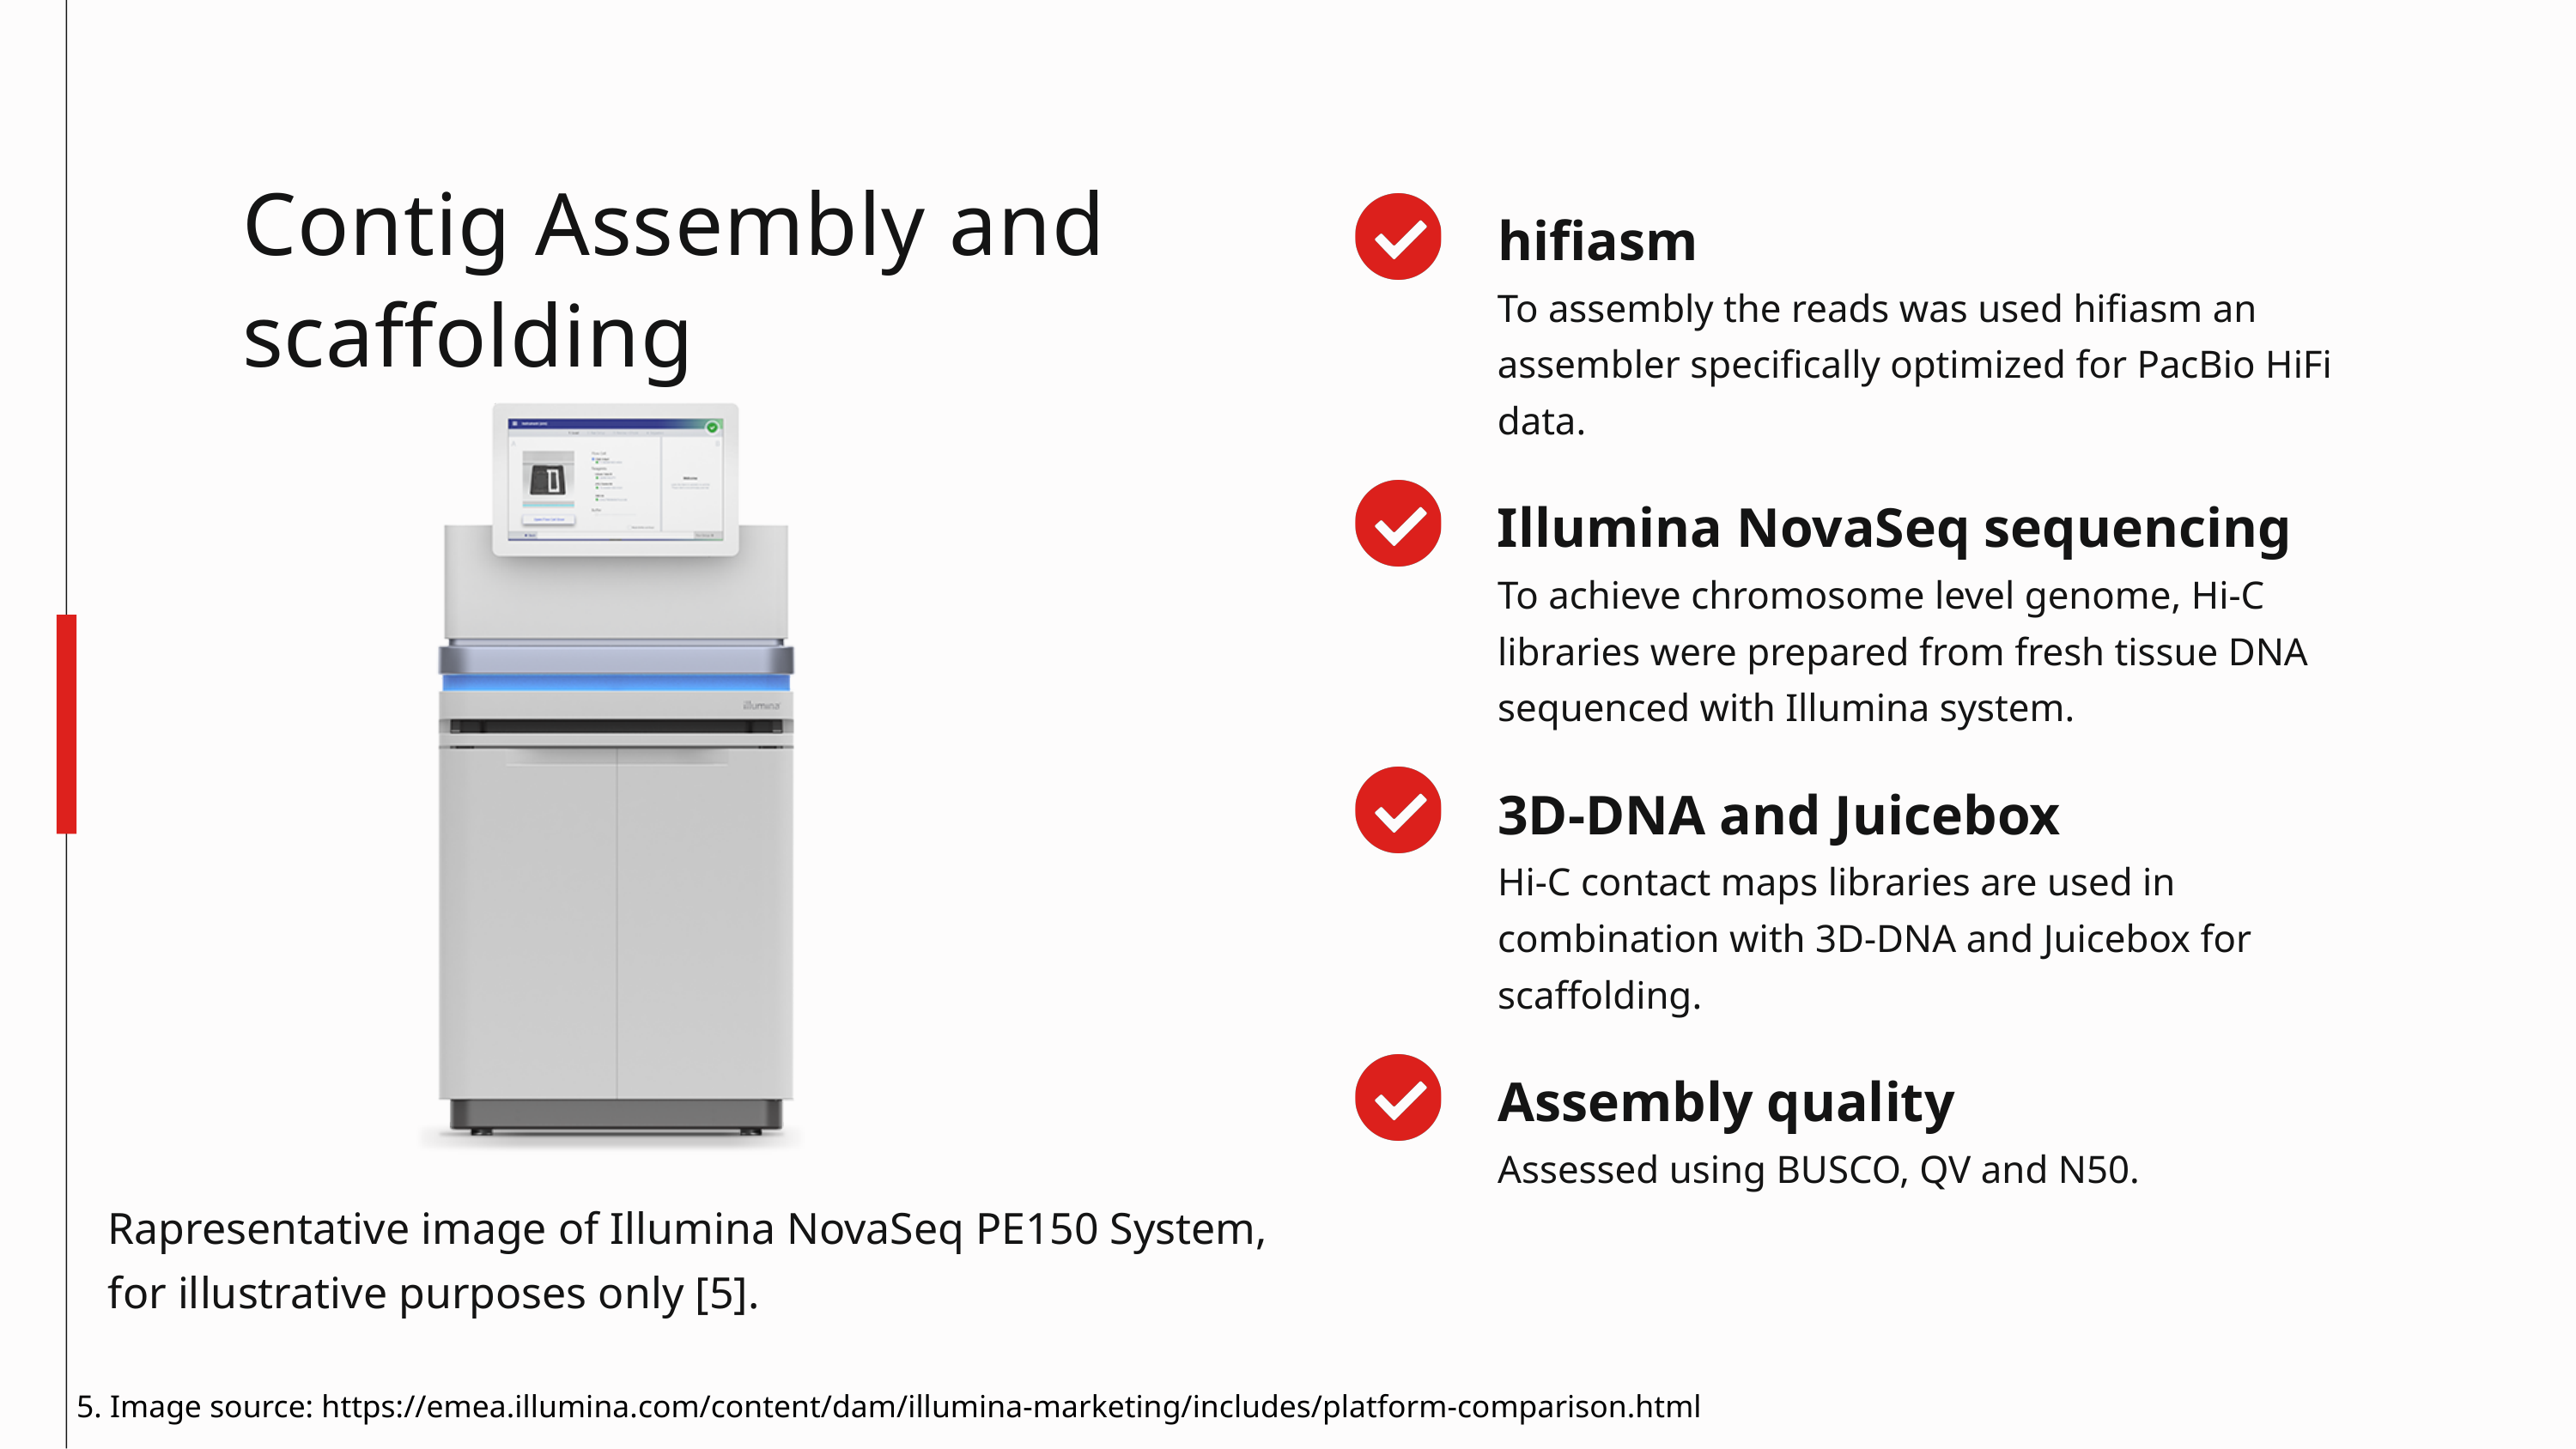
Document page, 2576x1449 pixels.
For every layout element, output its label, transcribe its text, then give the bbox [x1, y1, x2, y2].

text_box [1355, 1054, 1442, 1141]
text_box [1355, 767, 1442, 854]
text_box [1355, 193, 1442, 280]
text_box [1355, 480, 1442, 567]
text_box Rapresentative image of Illumina NovaSeq PE150 System, for illustrative purposes only [5]. [107, 1189, 1288, 1319]
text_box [1497, 196, 2381, 444]
text_box 5. Image source: https://emea.illumina.com/content/dam/illumina-marketing/includes/platform-comparison.html [82, 1386, 1990, 1424]
picture [214, 403, 1008, 1155]
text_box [1497, 1057, 2283, 1189]
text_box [56, 0, 77, 1449]
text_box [1497, 769, 2283, 1017]
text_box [1497, 482, 2381, 731]
text_box Contig Assembly and scaffolding [242, 161, 1162, 385]
